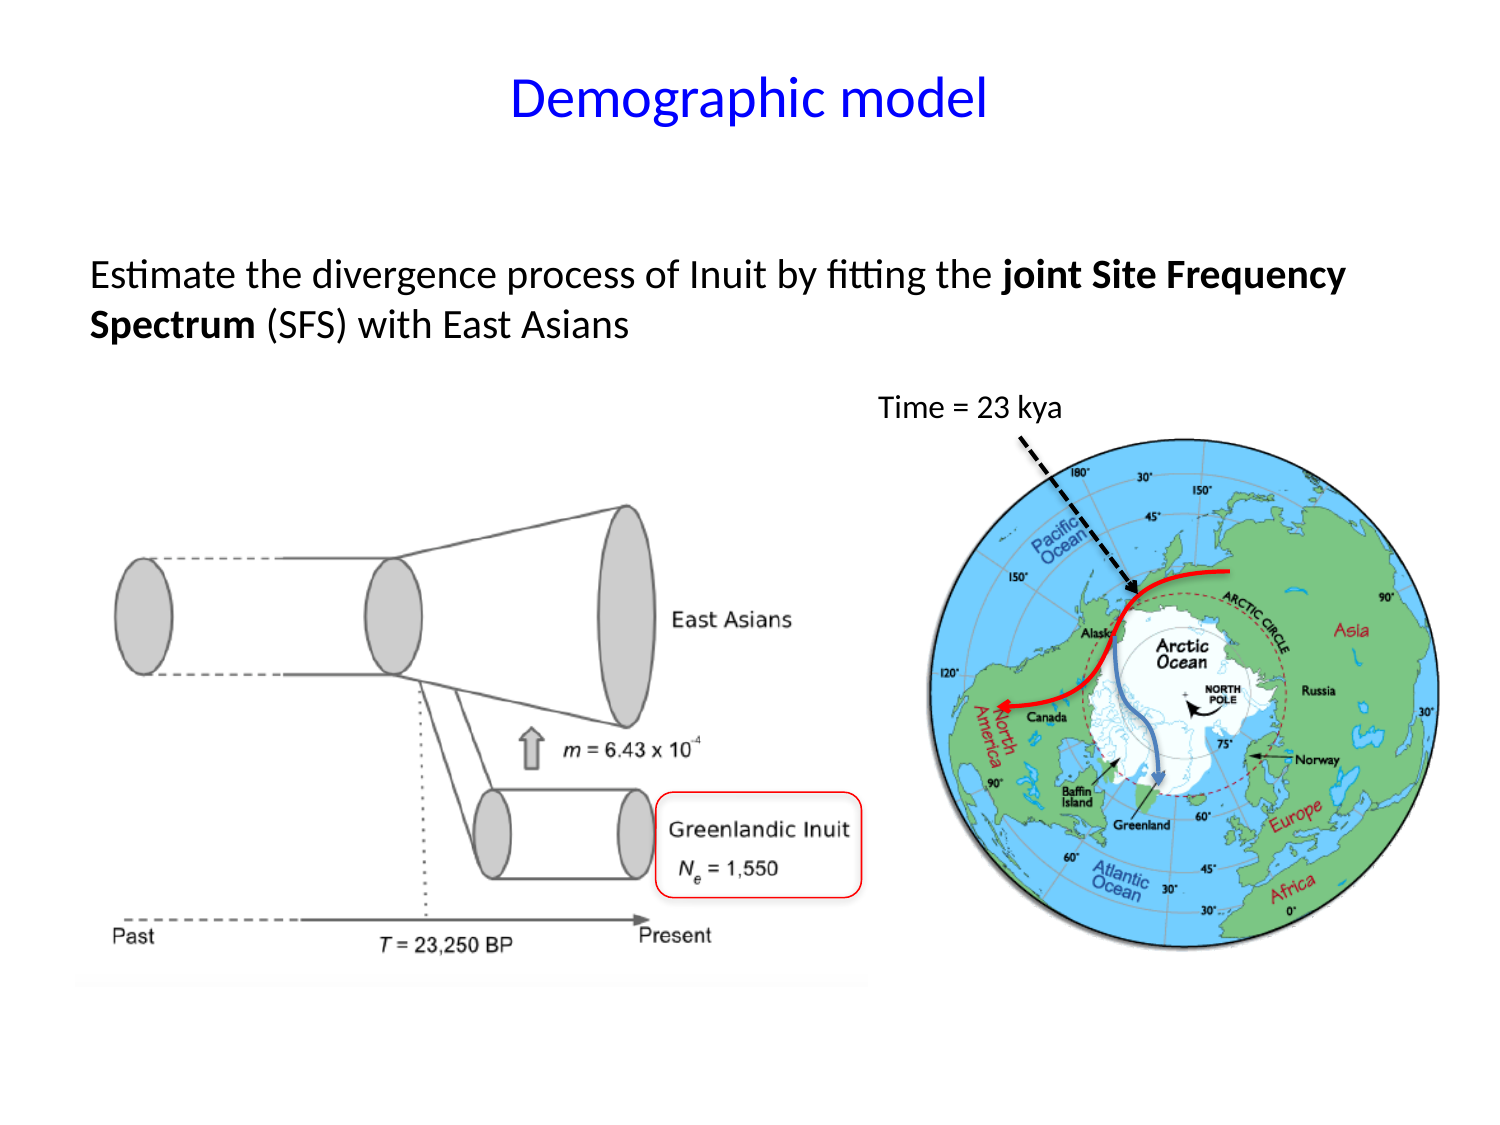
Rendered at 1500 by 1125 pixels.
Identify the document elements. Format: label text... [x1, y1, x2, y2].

picture [74, 498, 868, 987]
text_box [861, 377, 1445, 956]
text_box Estimate the divergence process of Inuit by fitting the joint Site Frequency Spectrum (SFS) with East Asians [74, 239, 1408, 354]
title Demographic model [75, 0, 1425, 188]
